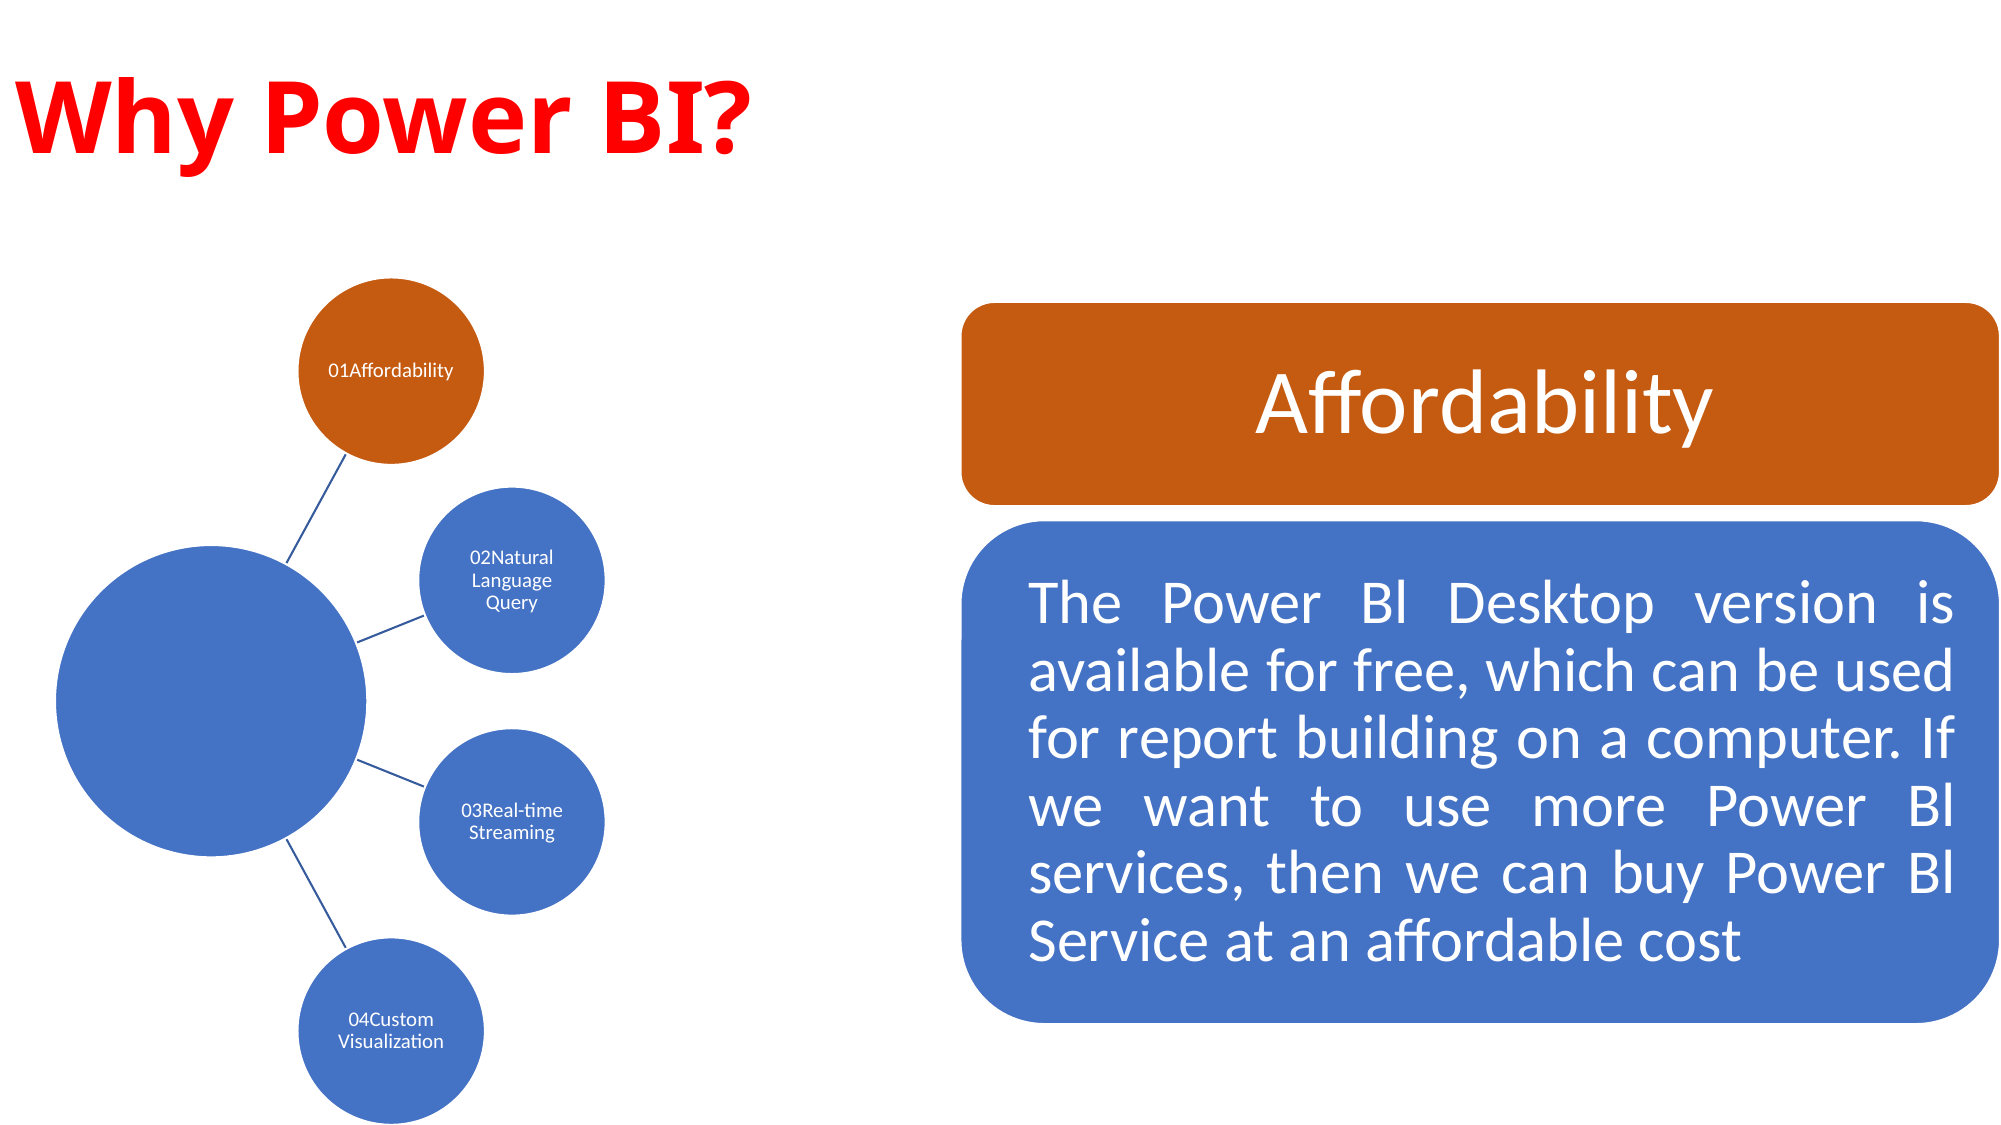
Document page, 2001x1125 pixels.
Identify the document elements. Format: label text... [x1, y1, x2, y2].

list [0, 277, 961, 1125]
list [960, 239, 2000, 1087]
title Why Power BI? [0, 2, 2000, 240]
